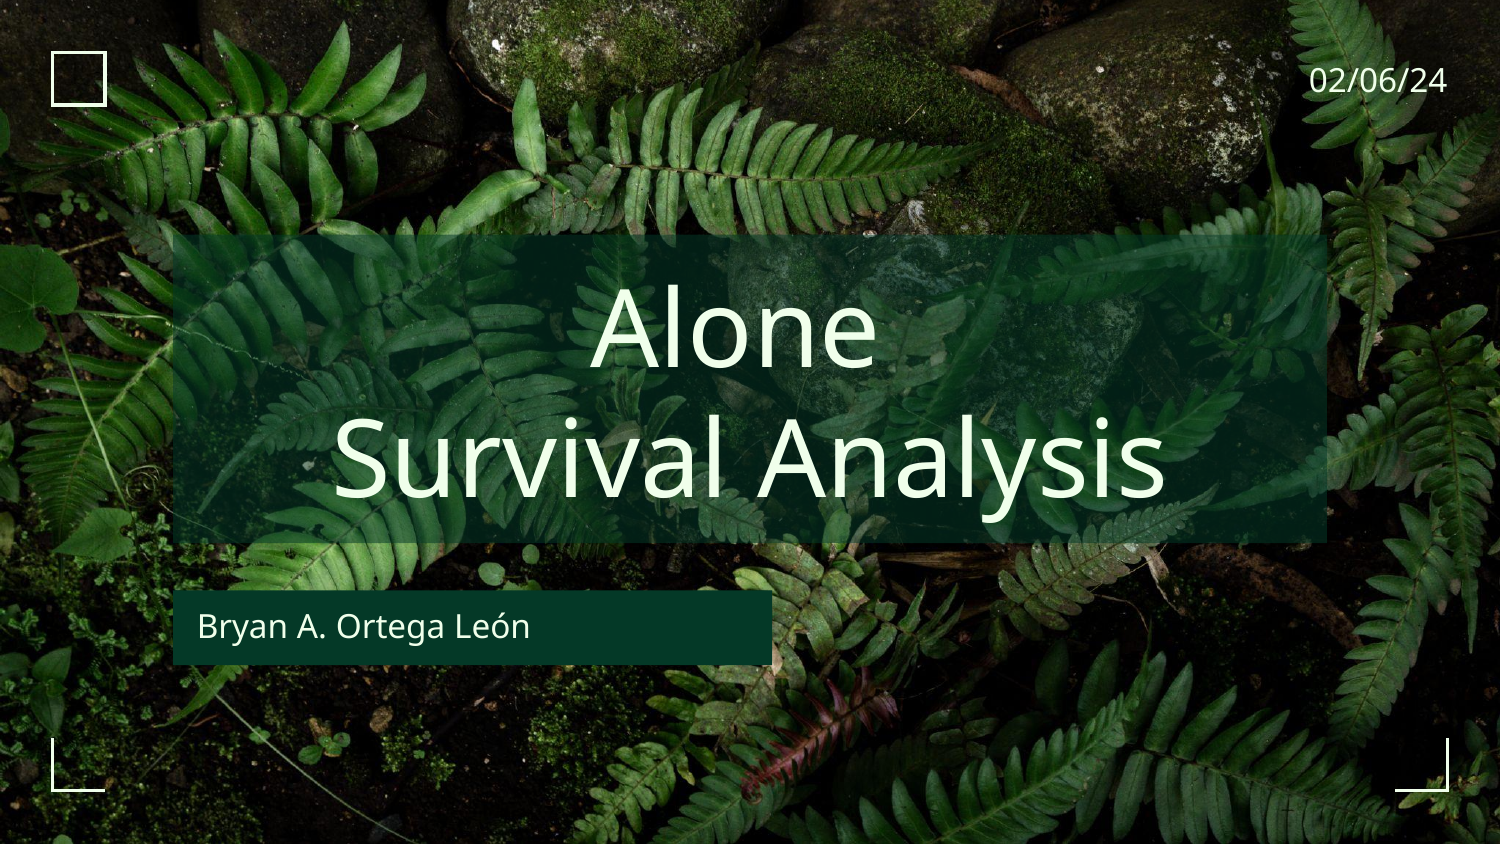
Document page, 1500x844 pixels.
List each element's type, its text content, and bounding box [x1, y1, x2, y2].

picture [0, 0, 1500, 844]
subtitle 02/06/24 [1258, 52, 1448, 106]
title Alone Survival Analysis [173, 234, 1327, 544]
subtitle Bryan A. Ortega León [173, 590, 773, 666]
